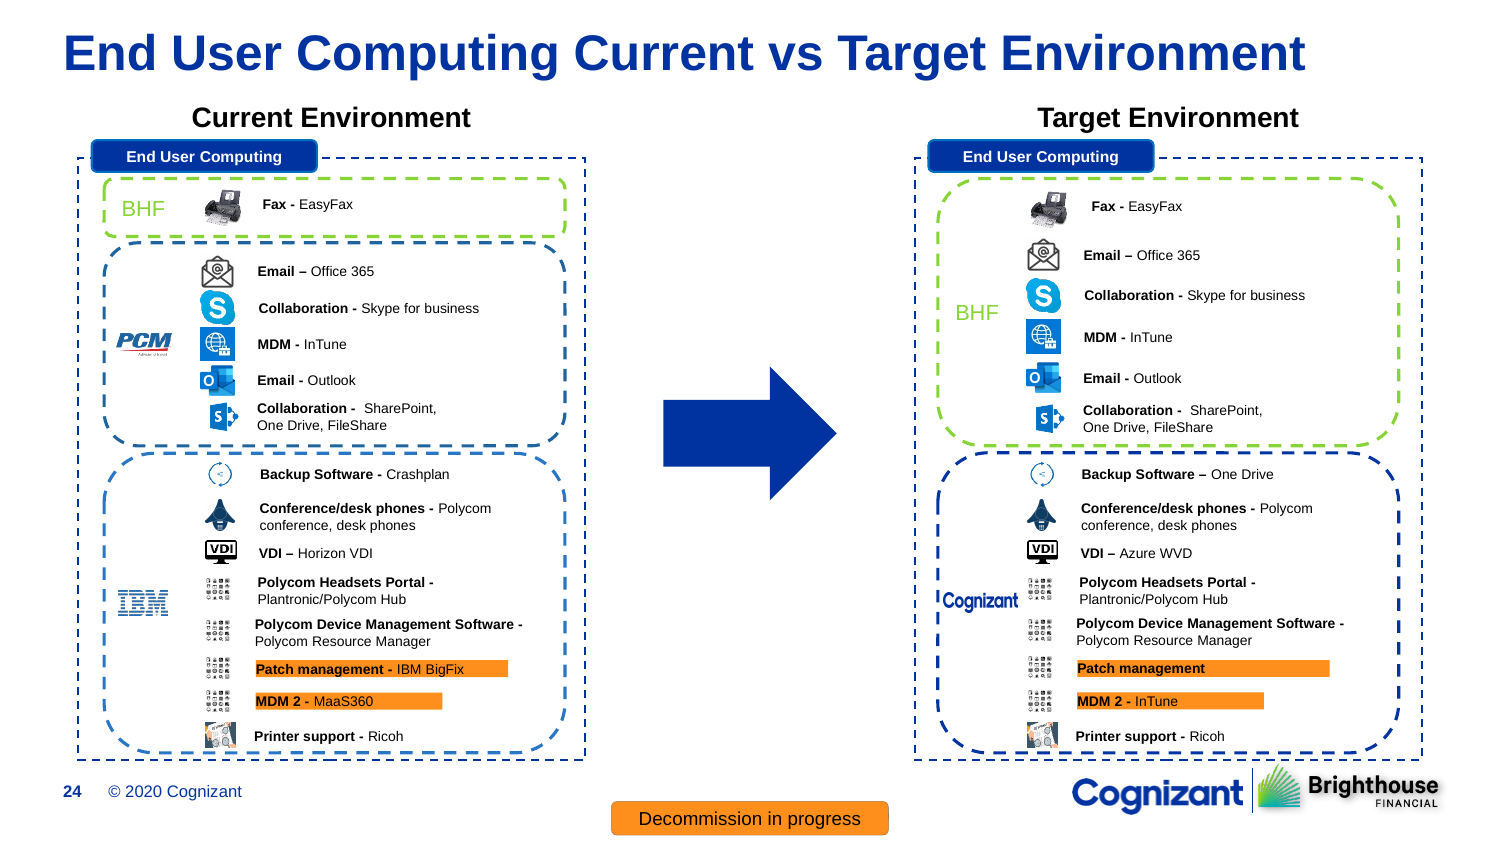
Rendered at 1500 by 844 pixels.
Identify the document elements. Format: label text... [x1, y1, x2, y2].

text_box Current Environment [191, 99, 472, 134]
text_box Target Environment [1037, 99, 1300, 134]
picture [1072, 778, 1243, 815]
text_box Decommission in progress [610, 800, 890, 837]
text_box [662, 364, 839, 503]
picture [1258, 763, 1438, 808]
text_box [78, 140, 586, 760]
slide_number 24 [63, 780, 101, 801]
footer © 2020 Cognizant [108, 770, 859, 801]
title End User Computing Current vs Target Environment [63, 26, 1444, 93]
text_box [914, 140, 1422, 760]
